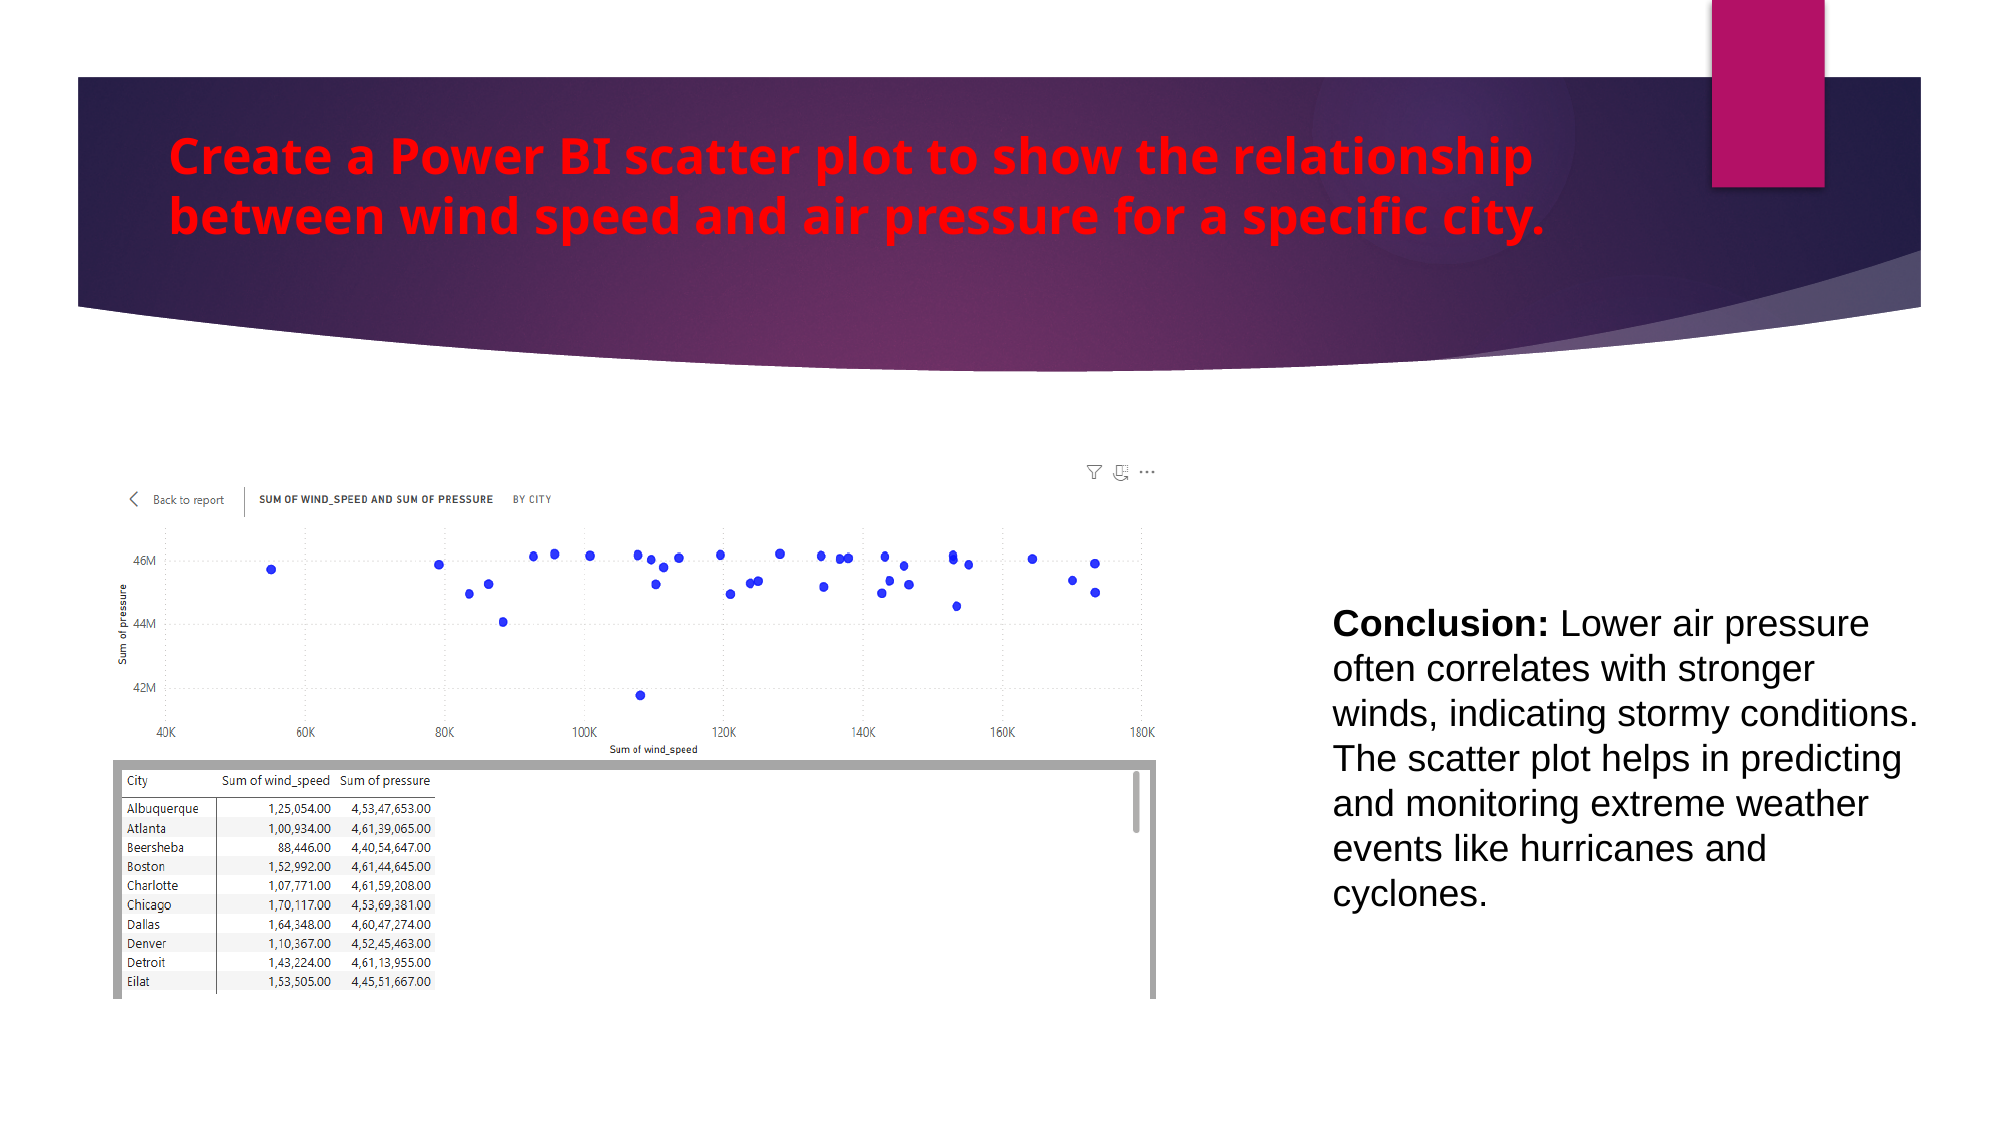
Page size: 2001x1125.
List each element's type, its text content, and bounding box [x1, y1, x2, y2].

picture [112, 465, 1156, 1000]
text_box Create a Power BI scatter plot to show the relationship between wind speed and air pressure for a specific city. [153, 117, 1660, 373]
text_box Conclusion: Lower air pressure often correlates with stronger winds, indicating stormy conditions. The scatter plot helps in predicting and monitoring extreme weather events like hurricanes and cyclones. [1317, 591, 1935, 967]
